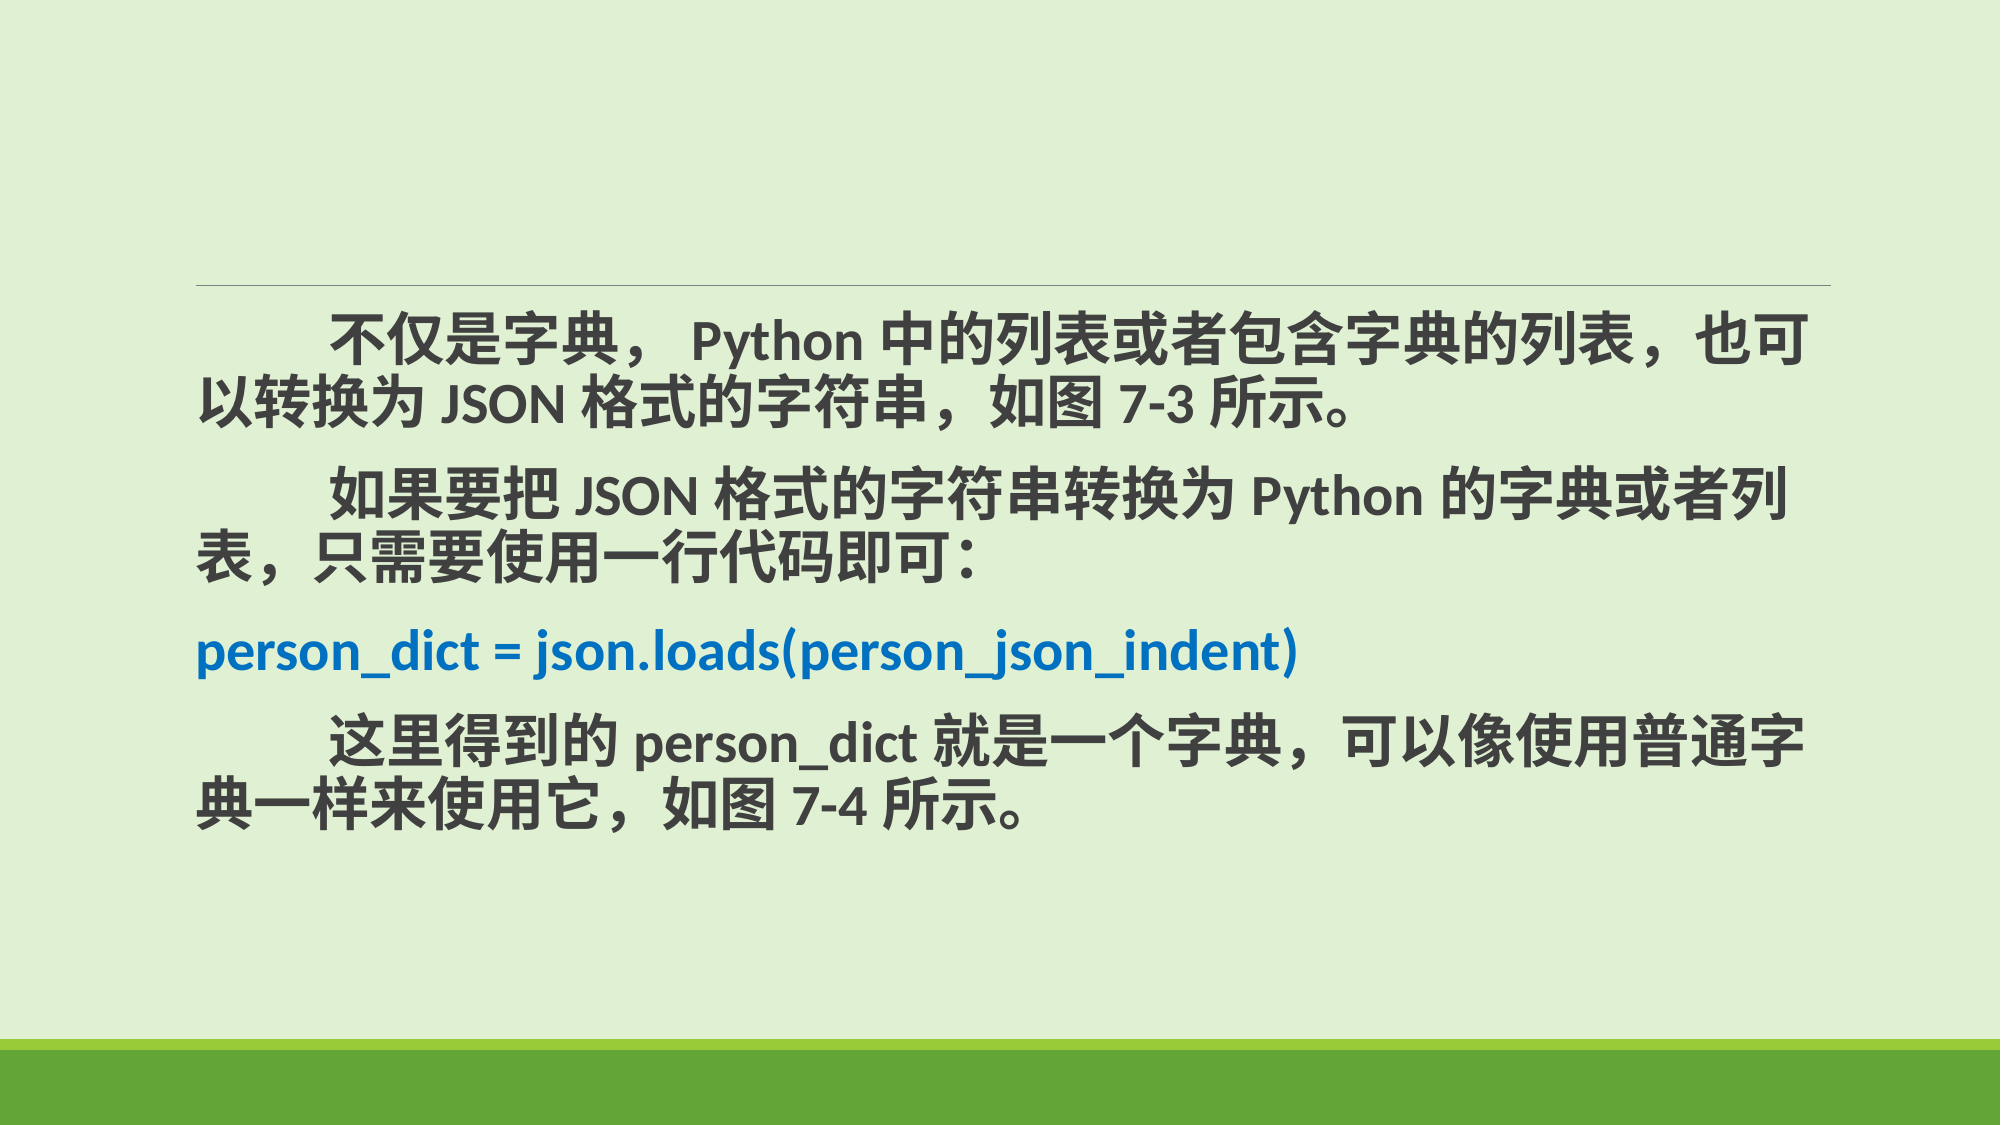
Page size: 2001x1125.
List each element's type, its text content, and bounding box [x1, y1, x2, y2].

list 不仅是字典，Python中的列表或者包含字典的列表，也可以转换为JSON格式的字符串，如图7-3所示。 如果要把JSON格式的字符串转换为Python的字典或者列表，只需要使用一行代码即可： person_dict = json.loads(person_json_indent) 这里得到的person_dict就是一个字典，可以像使用普通字典一样来使用它，如图7-4所示。 [180, 302, 1830, 963]
